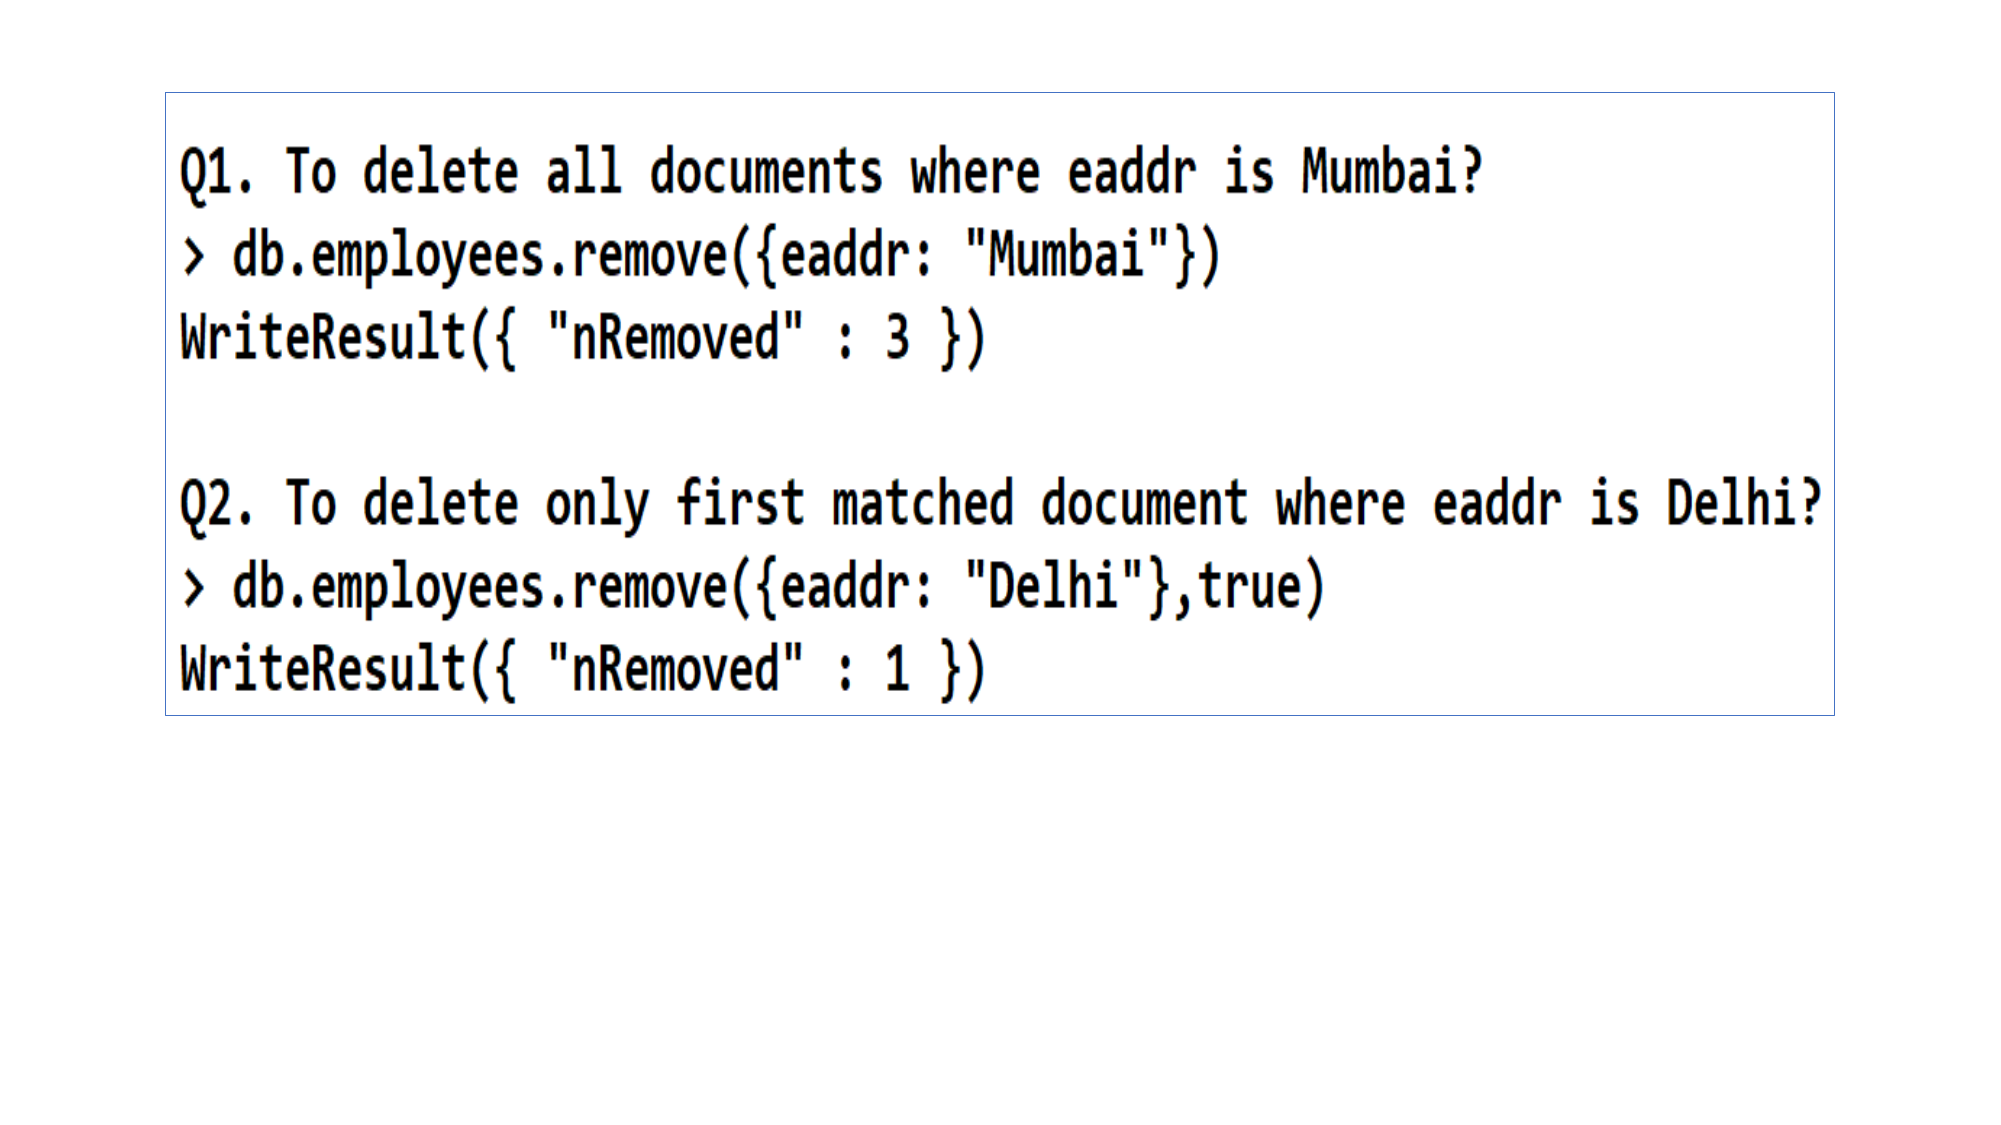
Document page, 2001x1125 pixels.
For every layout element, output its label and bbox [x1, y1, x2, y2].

picture [165, 93, 1835, 716]
